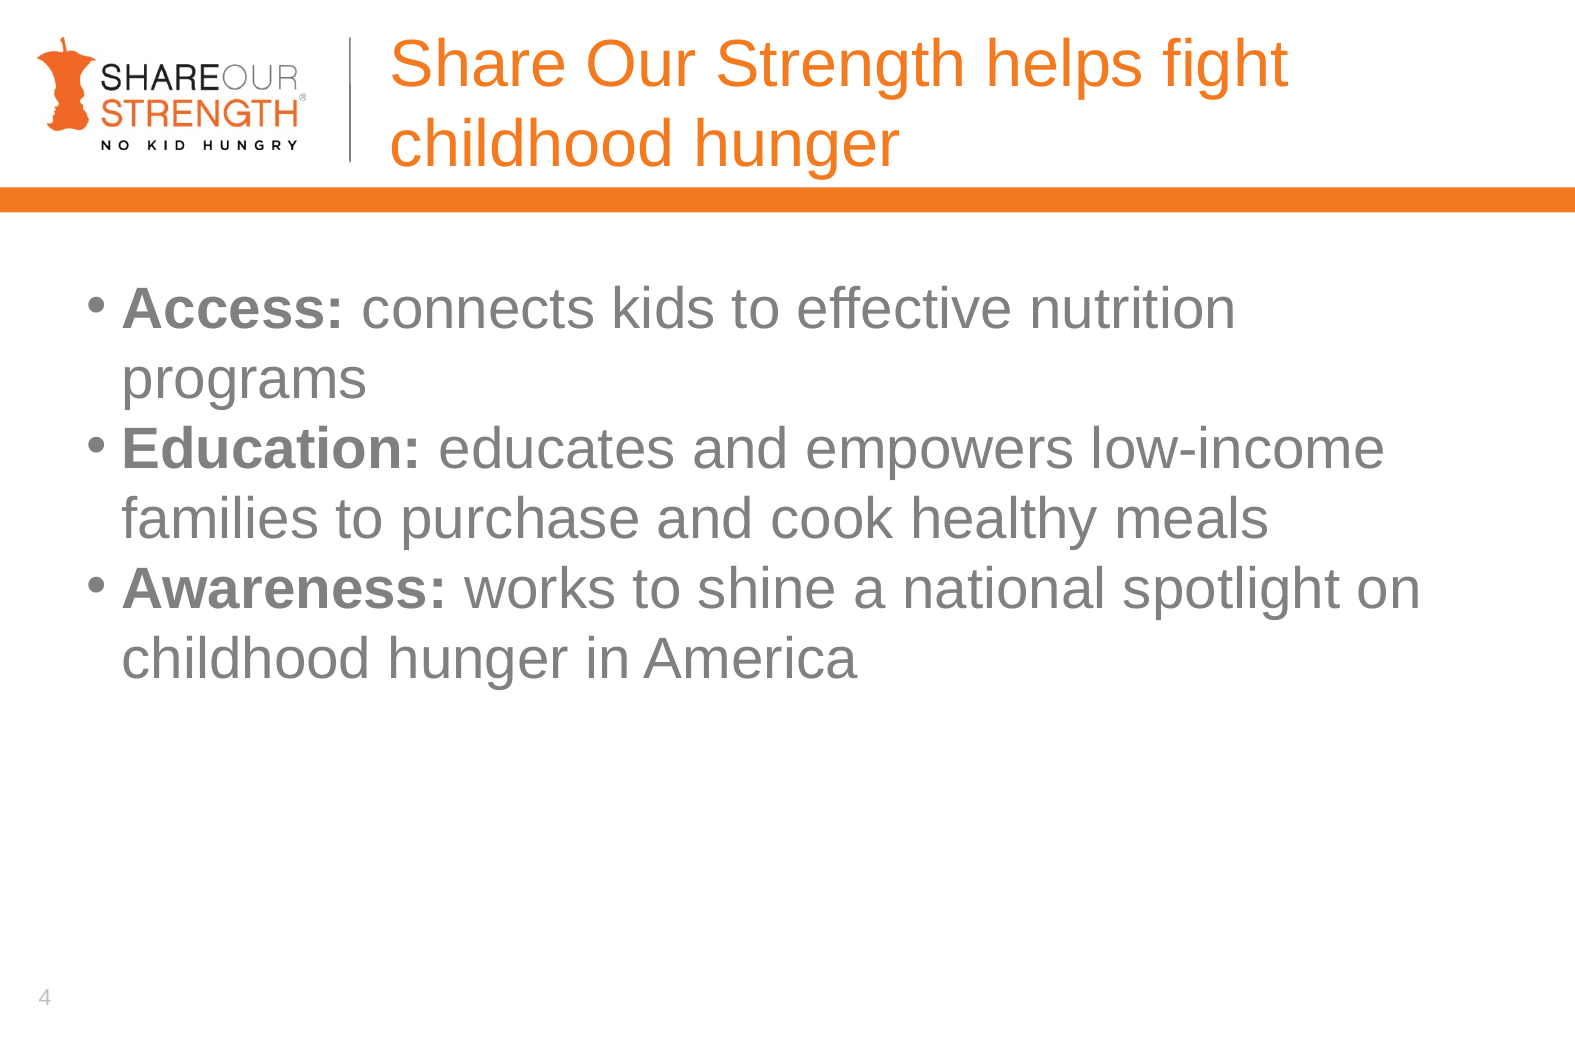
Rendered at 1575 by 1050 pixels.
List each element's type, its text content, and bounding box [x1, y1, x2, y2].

text_box Share Our Strength helps fight childhood hunger [375, 12, 1513, 146]
picture [37, 37, 306, 150]
text_box Access: connects kids to effective nutrition programs Education: educates and empowers low-income families to purchase and cook healthy meals Awareness: works to shine a national spotlight on childhood hunger in America [71, 262, 1504, 963]
